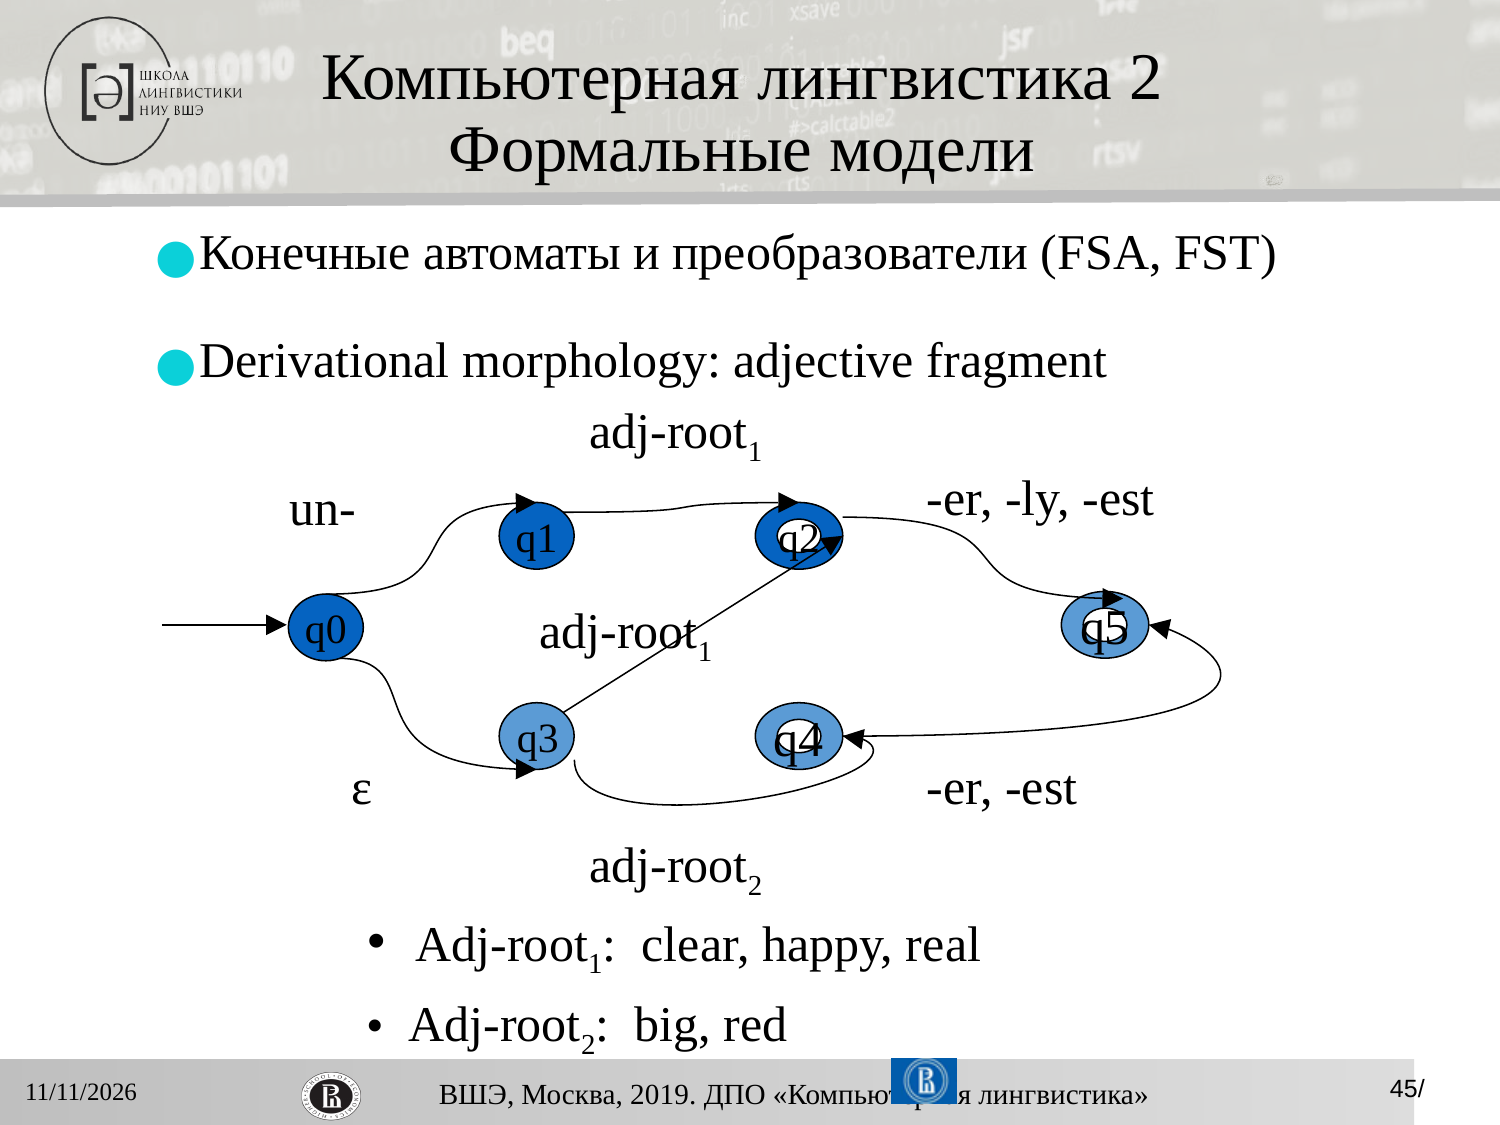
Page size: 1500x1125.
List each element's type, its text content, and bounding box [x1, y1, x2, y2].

picture [301, 1072, 361, 1121]
slide_number 45/ [1299, 1042, 1425, 1103]
picture [891, 1058, 957, 1104]
title Компьютерная лингвистика 2 Формальные модели [45, 13, 1440, 187]
text_box Adj-root1: clear, happy, real Adj-root2: big, red [351, 895, 1186, 1048]
list Конечные автоматы и преобразователи (FSA, FST) Derivational morphology: adjective fragment [139, 219, 1459, 1037]
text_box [161, 391, 1262, 892]
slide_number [10, 1060, 162, 1121]
picture [0, 0, 1500, 194]
